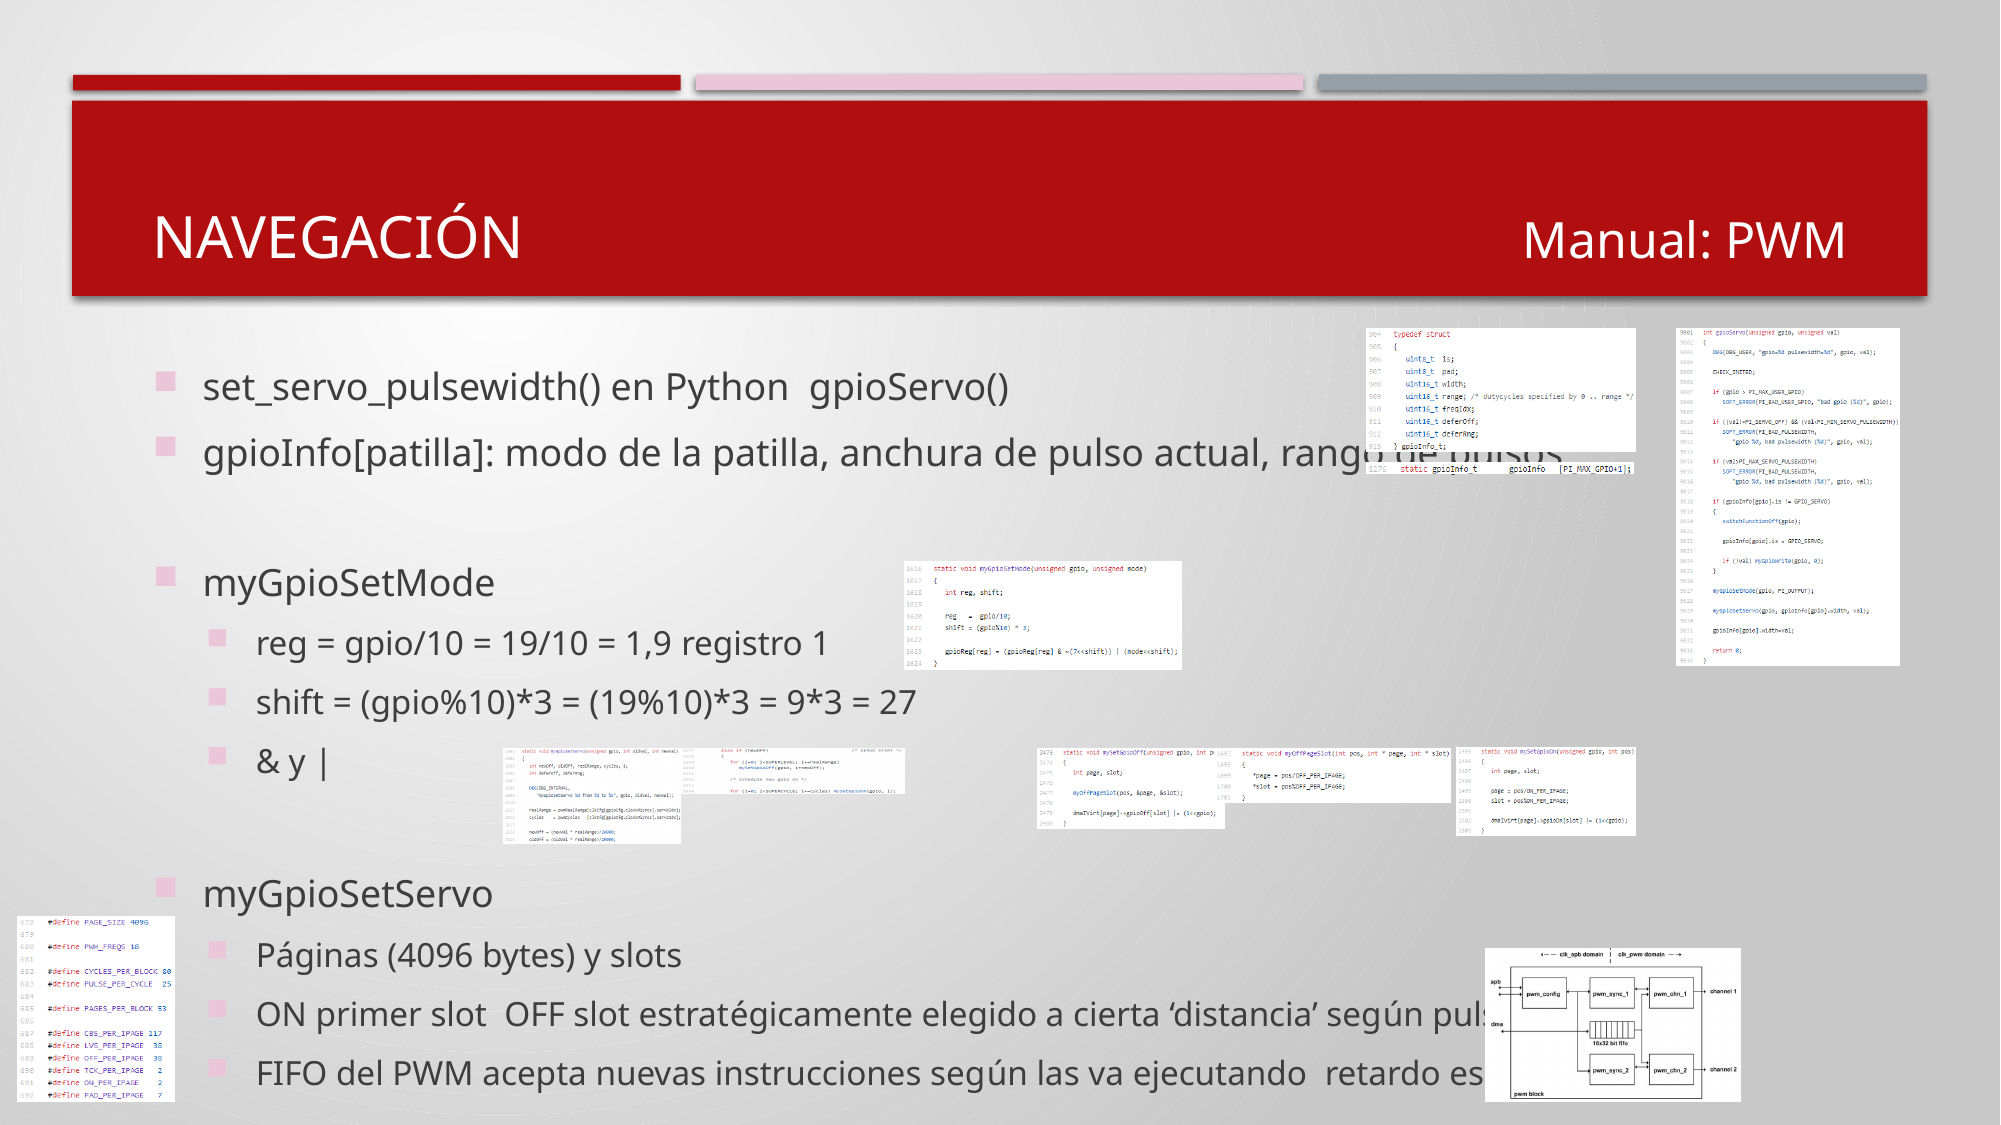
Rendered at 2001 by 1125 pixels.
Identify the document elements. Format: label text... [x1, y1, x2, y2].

text_box Manual: PWM [882, 59, 1863, 278]
picture [1037, 747, 1452, 830]
picture [502, 747, 905, 844]
picture [1365, 461, 1634, 474]
picture [1484, 948, 1742, 1103]
picture [1455, 746, 1636, 837]
picture [17, 916, 176, 1103]
picture [1365, 328, 1636, 452]
picture [903, 560, 1182, 670]
picture [1675, 328, 1901, 666]
title Navegación [137, 59, 882, 278]
